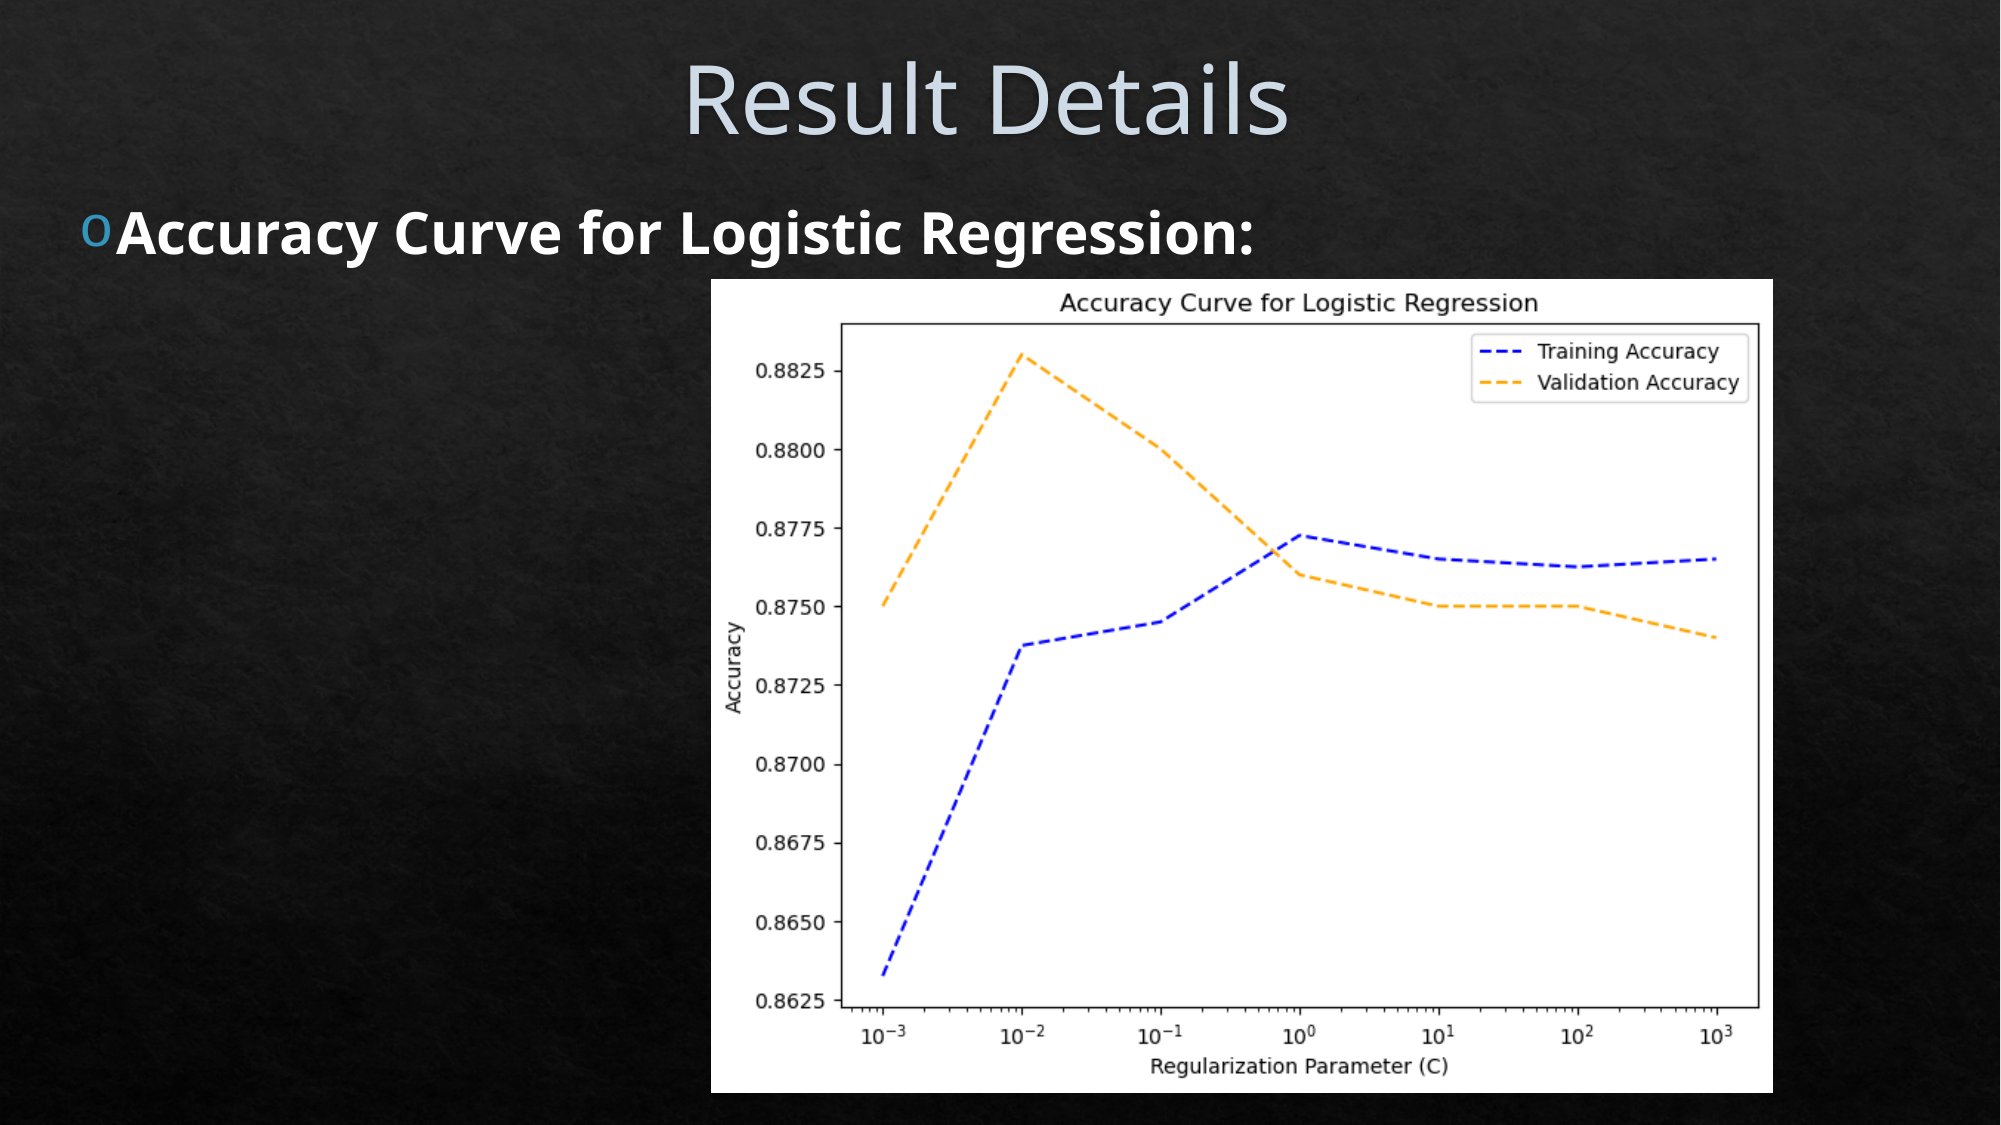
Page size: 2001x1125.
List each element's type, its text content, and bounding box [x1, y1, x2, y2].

picture [711, 279, 1773, 1093]
text_box Accuracy Curve for Logistic Regression: [63, 182, 1525, 254]
title Result Details [149, 0, 1849, 207]
